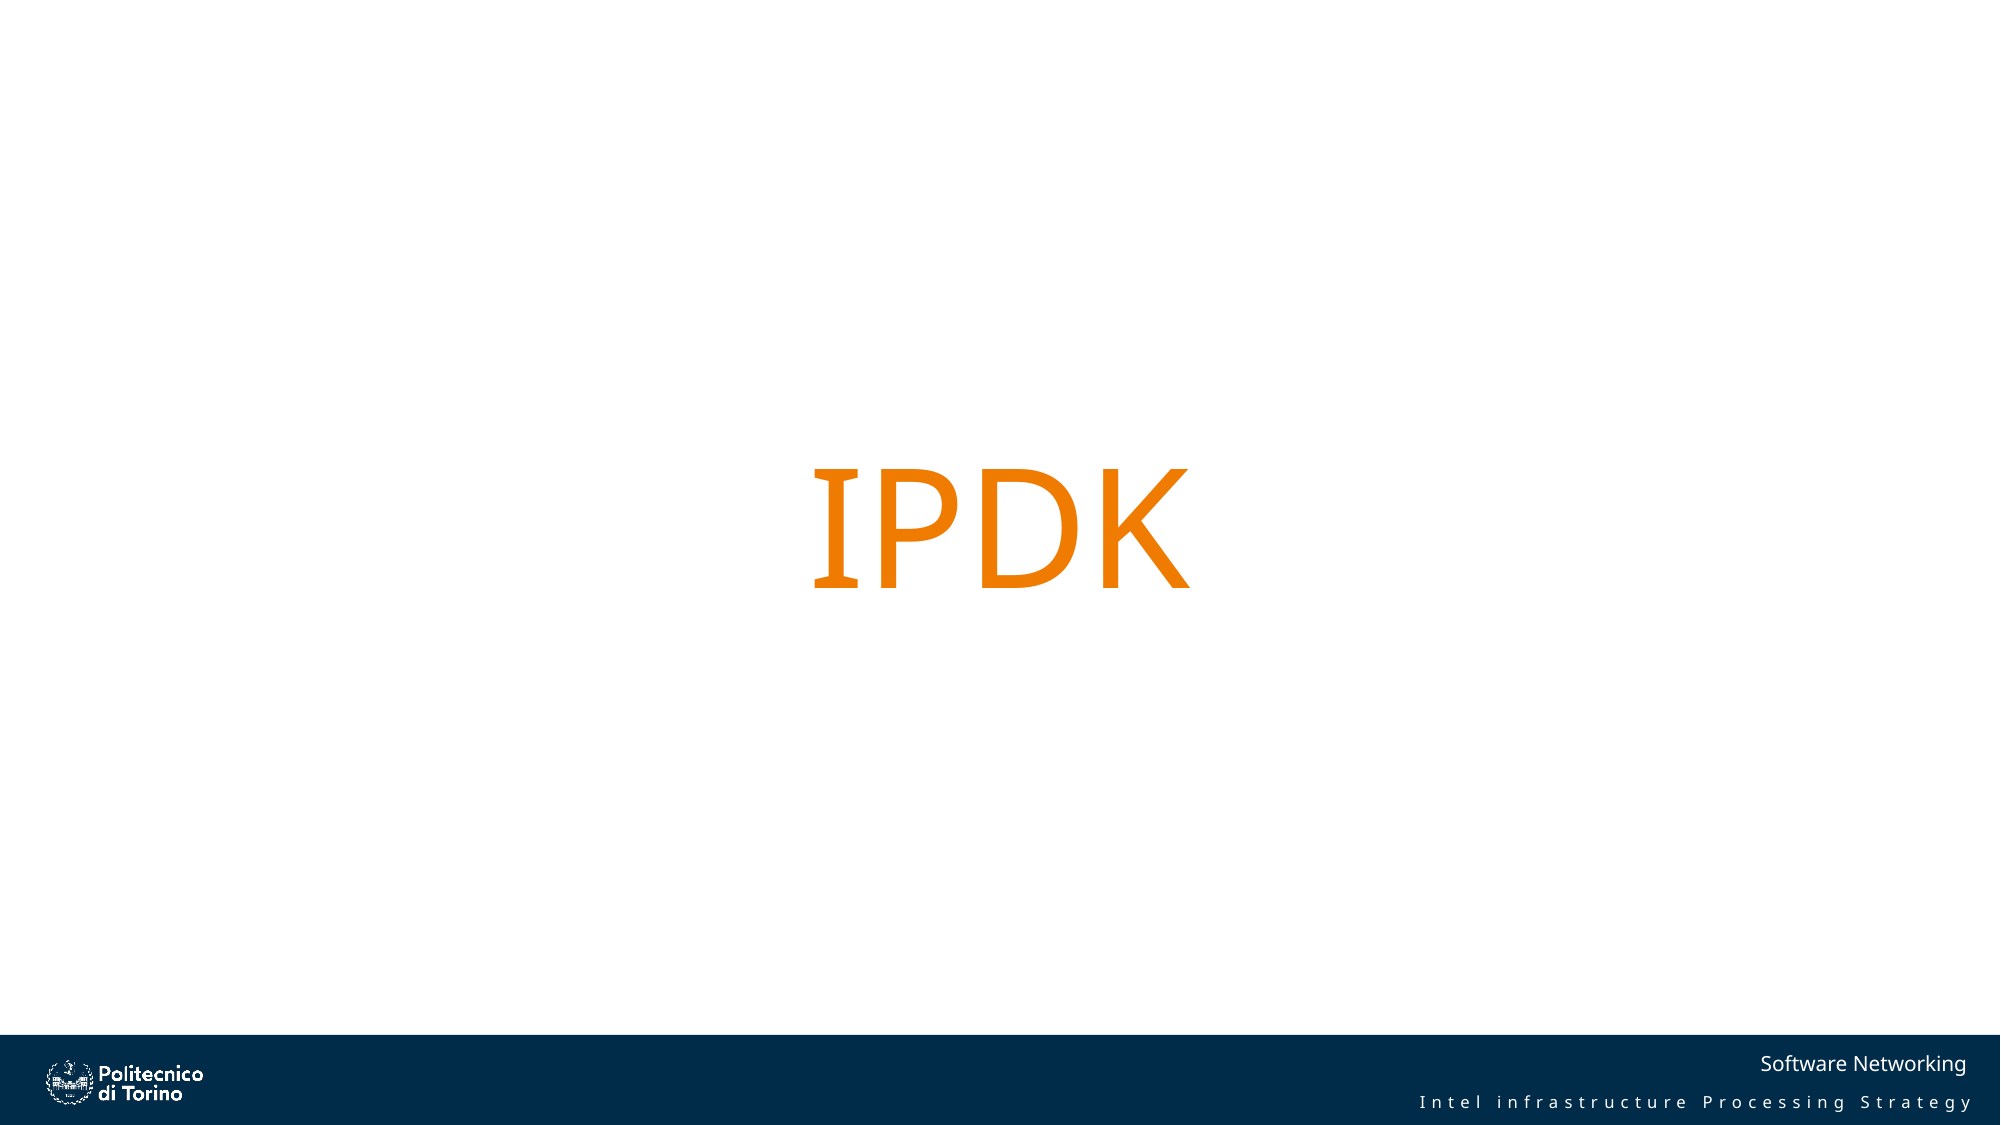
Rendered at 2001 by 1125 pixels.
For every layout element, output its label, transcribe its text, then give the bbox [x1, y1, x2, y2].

list Software Networking [592, 1043, 1975, 1083]
title IPDK [21, 437, 1979, 688]
picture [46, 1060, 203, 1105]
list Intel infrastructure Processing Strategy [591, 1083, 1979, 1121]
